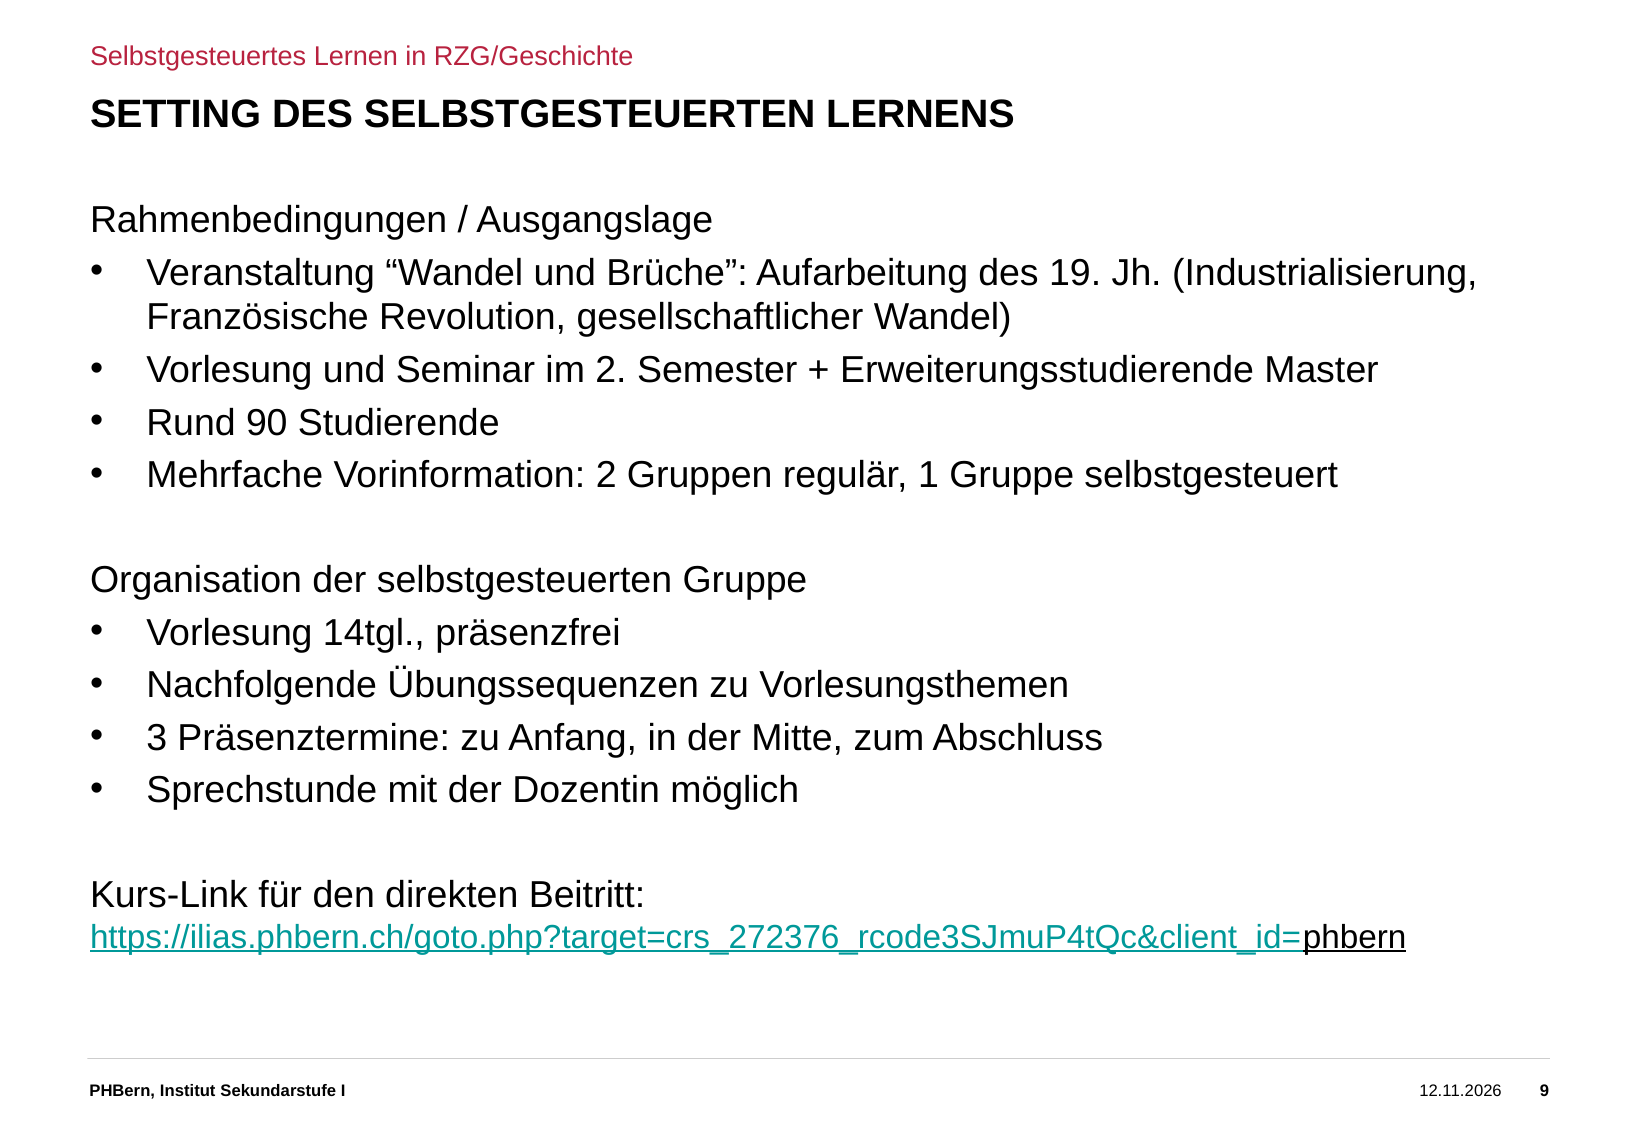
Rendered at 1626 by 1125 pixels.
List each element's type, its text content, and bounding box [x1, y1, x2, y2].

list Selbstgesteuertes Lernen in RZG/Geschichte [75, 30, 1551, 79]
title Setting des selbstgesteuerten Lernens [75, 78, 1550, 143]
list Rahmenbedingungen / Ausgangslage Veranstaltung “Wandel und Brüche”: Aufarbeitung des 19. Jh. (Industrialisierung, Französische Revolution, gesellschaftlicher Wandel) Vorlesung und Seminar im 2. Semester + Erweiterungsstudierende Master Rund 90 Studierende Mehrfache Vorinformation: 2 Gruppen regulär, 1 Gruppe selbstgesteuert Organisation der selbstgesteuerten Gruppe Vorlesung 14tgl., präsenzfrei Nachfolgende Übungssequenzen zu Vorlesungsthemen 3 Präsenztermine: zu Anfang, in der Mitte, zum Abschluss Sprechstunde mit der Dozentin möglich Kurs-Link für den direkten Beitritt: https://ilias.phbern.ch/goto.php?target=crs_272376_rcode3SJmuP4tQc&client_id=phbern [75, 187, 1550, 1038]
